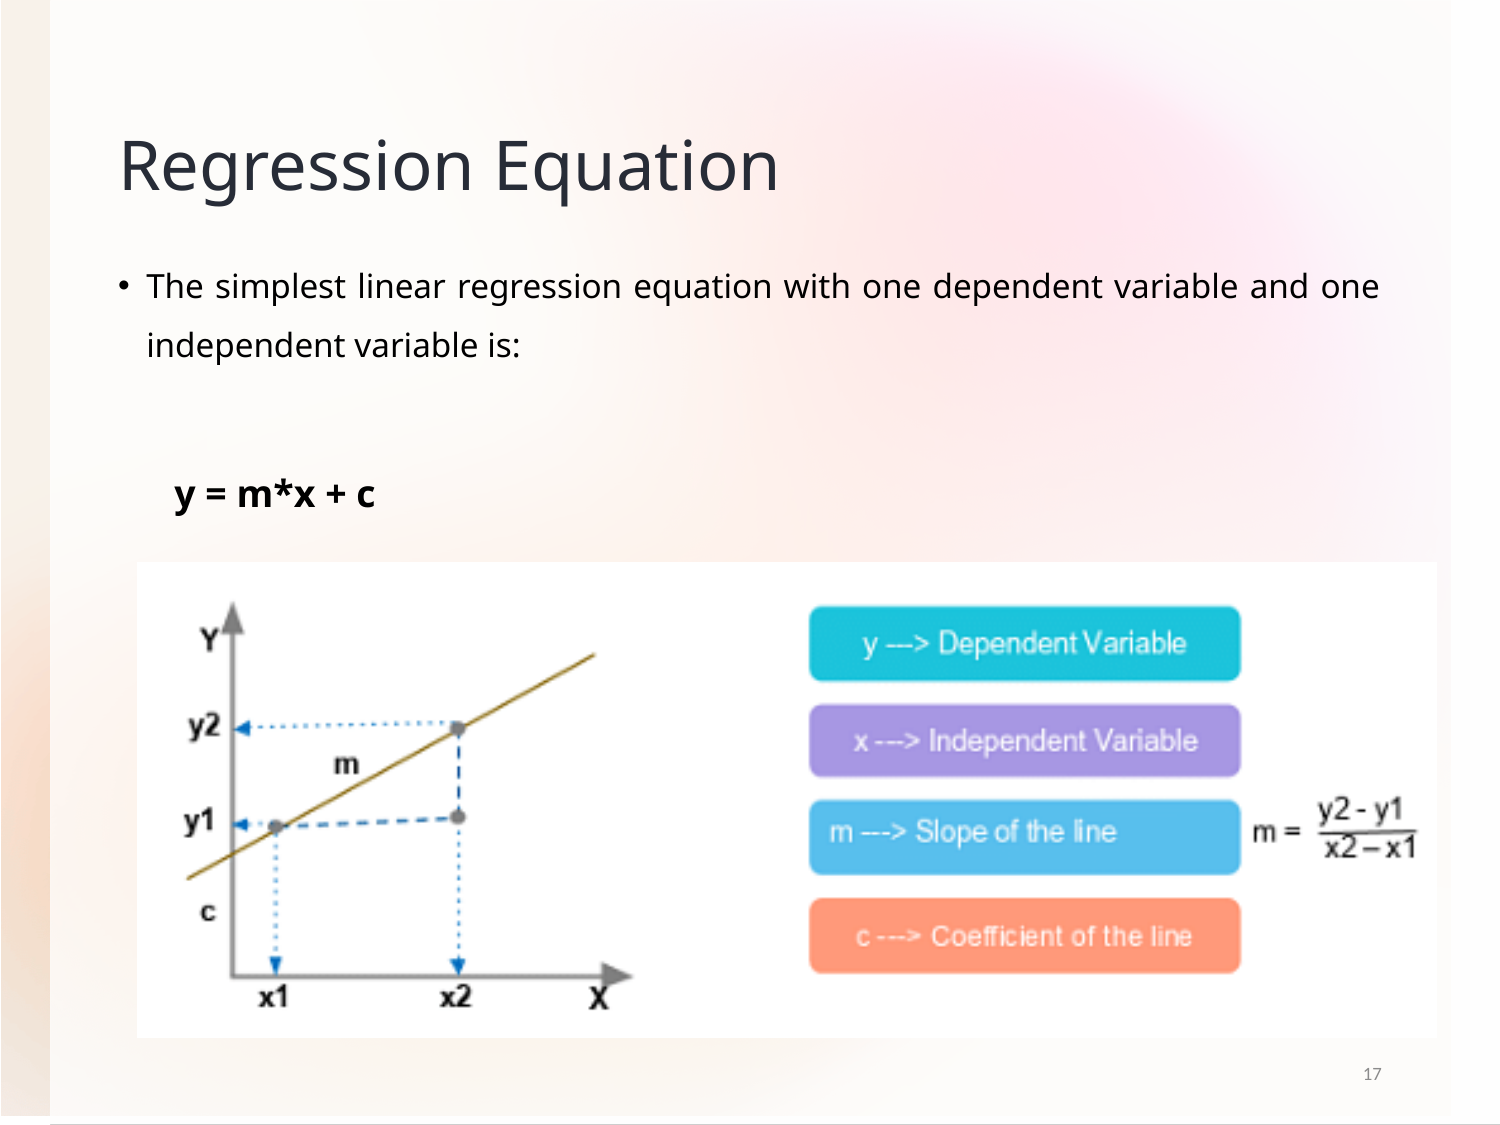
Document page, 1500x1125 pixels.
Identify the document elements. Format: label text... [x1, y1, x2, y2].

picture [0, 0, 1500, 1125]
list The simplest linear regression equation with one dependent variable and one independent variable is: y = m*x + c [103, 237, 1397, 1014]
title Regression Equation [103, 59, 1397, 237]
slide_number 17 [1059, 1042, 1397, 1103]
